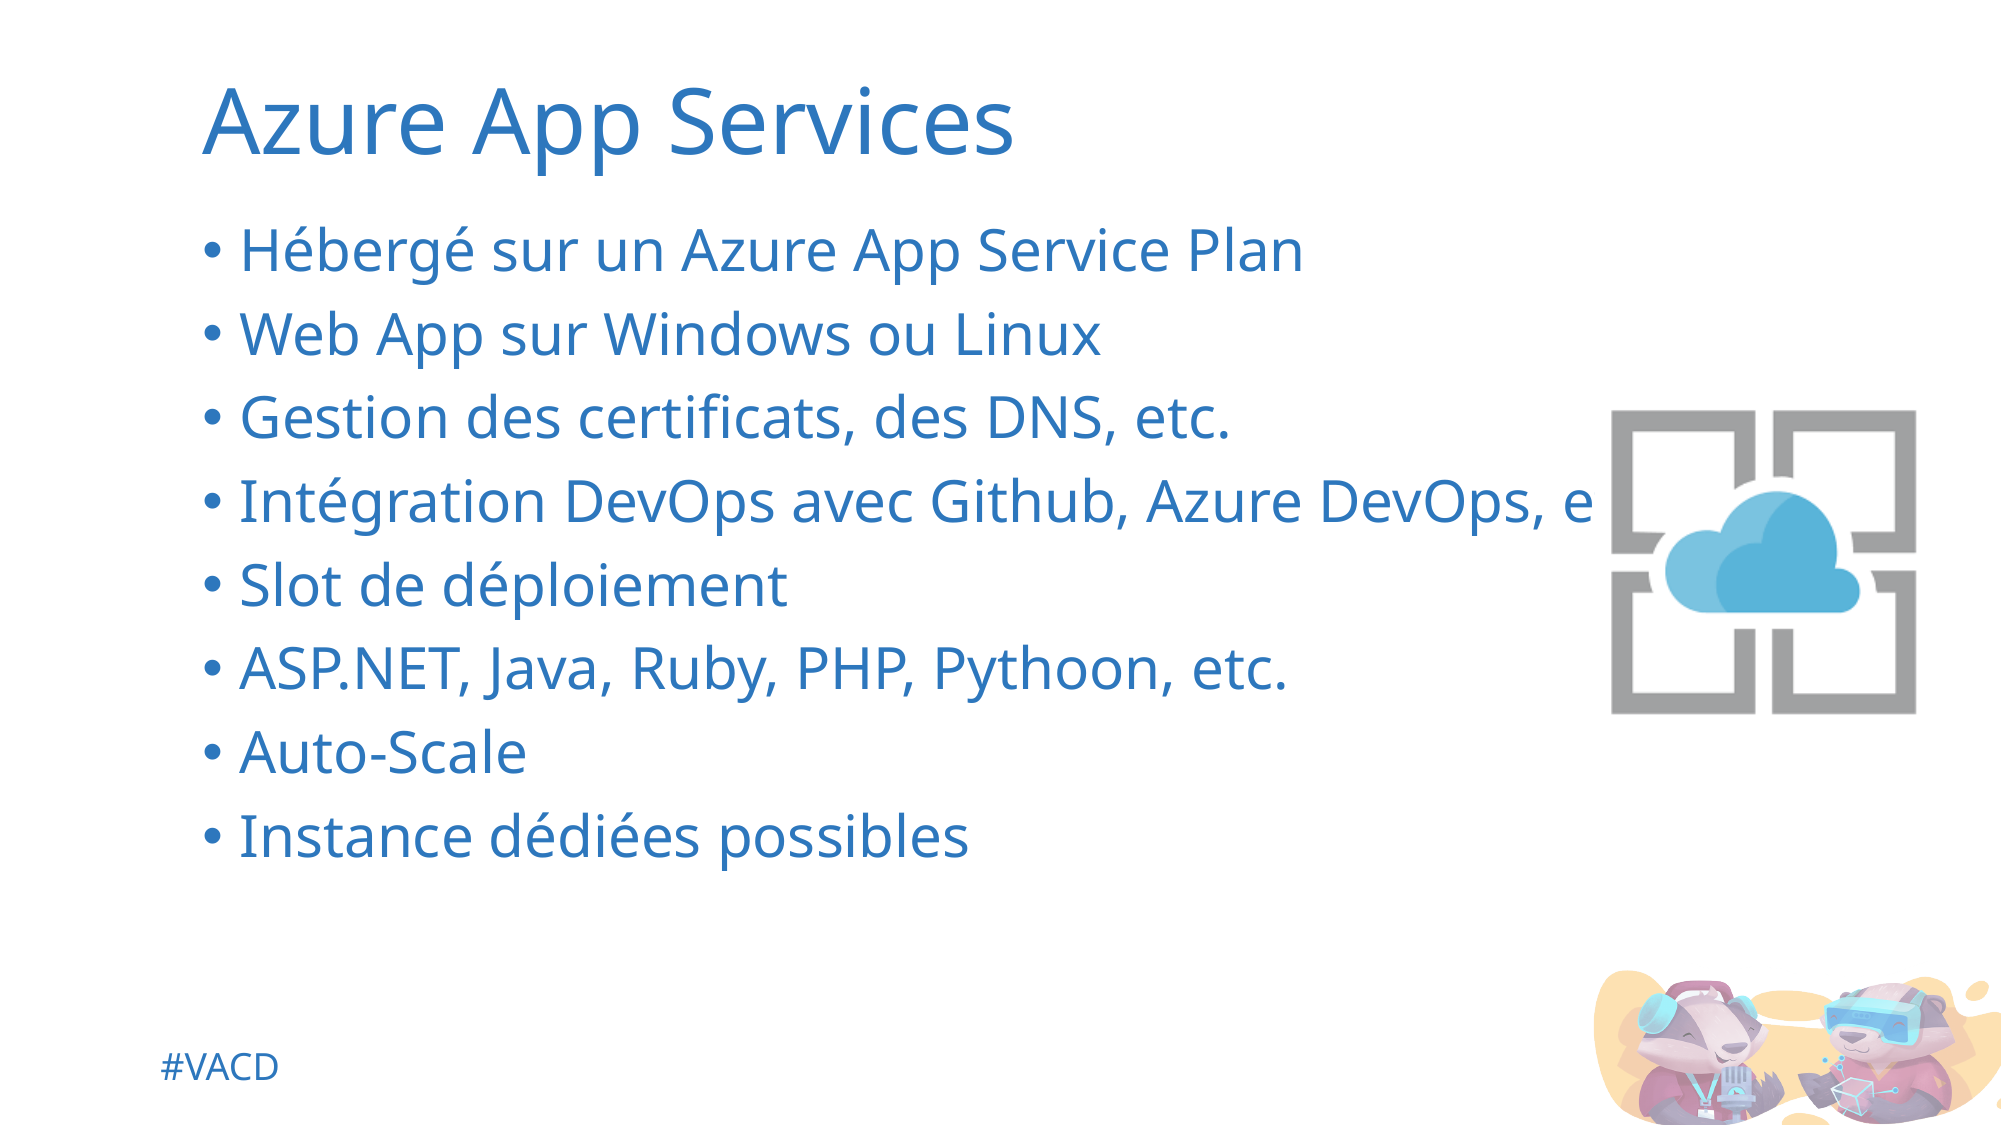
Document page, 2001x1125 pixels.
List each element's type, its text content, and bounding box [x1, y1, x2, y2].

list Hébergé sur un Azure App Service Plan Web App sur Windows ou Linux Gestion des certificats, des DNS, etc. Intégration DevOps avec Github, Azure DevOps, etc. Slot de déploiement ASP.NET, Java, Ruby, PHP, Pythoon, etc. Auto-Scale Instance dédiées possibles [187, 213, 1813, 1057]
title Azure App Services [187, 49, 1813, 200]
picture [1595, 394, 1933, 731]
